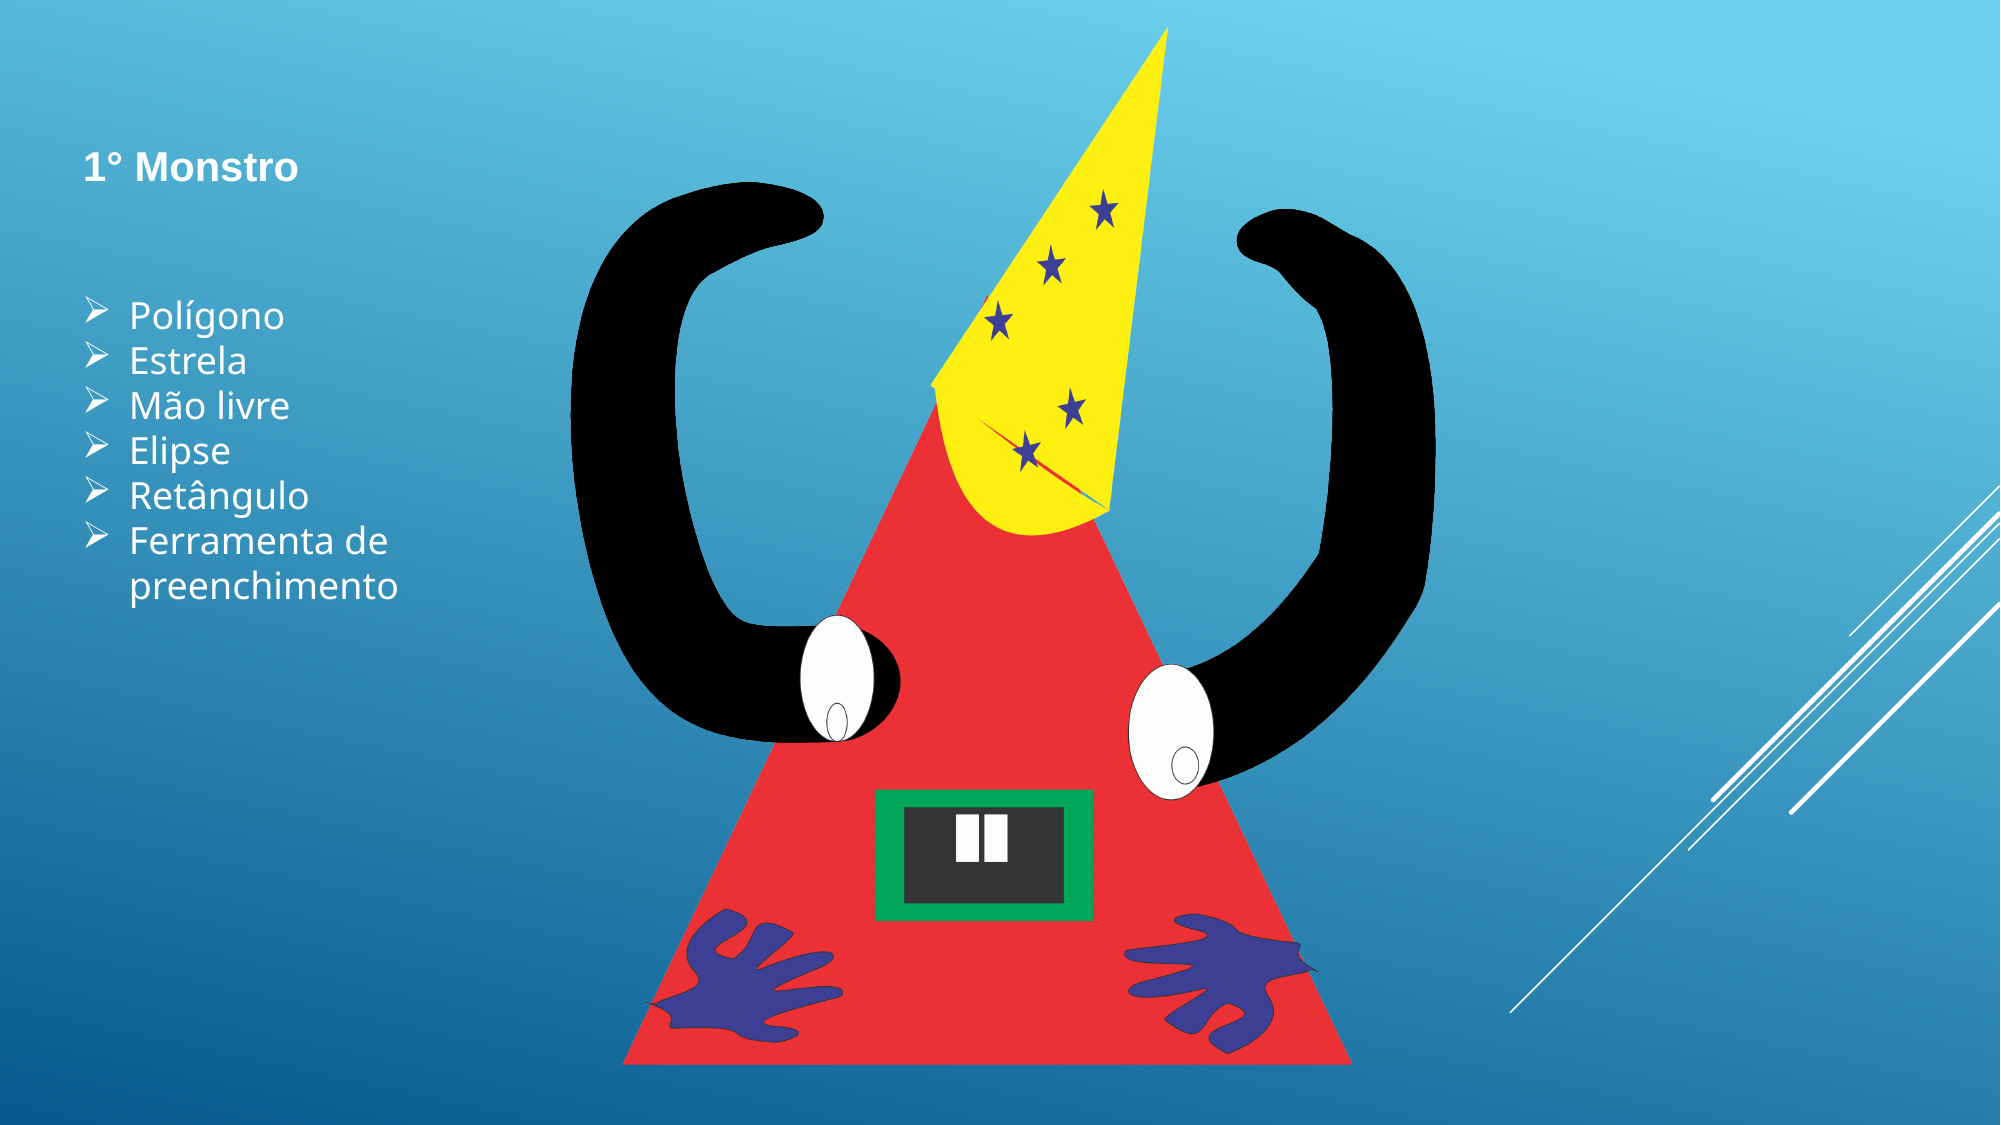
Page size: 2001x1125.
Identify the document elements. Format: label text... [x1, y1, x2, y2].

text_box Polígono Estrela Mão livre Elipse Retângulo Ferramenta de preenchimento [67, 284, 450, 660]
picture [570, 26, 1436, 1066]
text_box 1° Monstro [68, 132, 315, 198]
